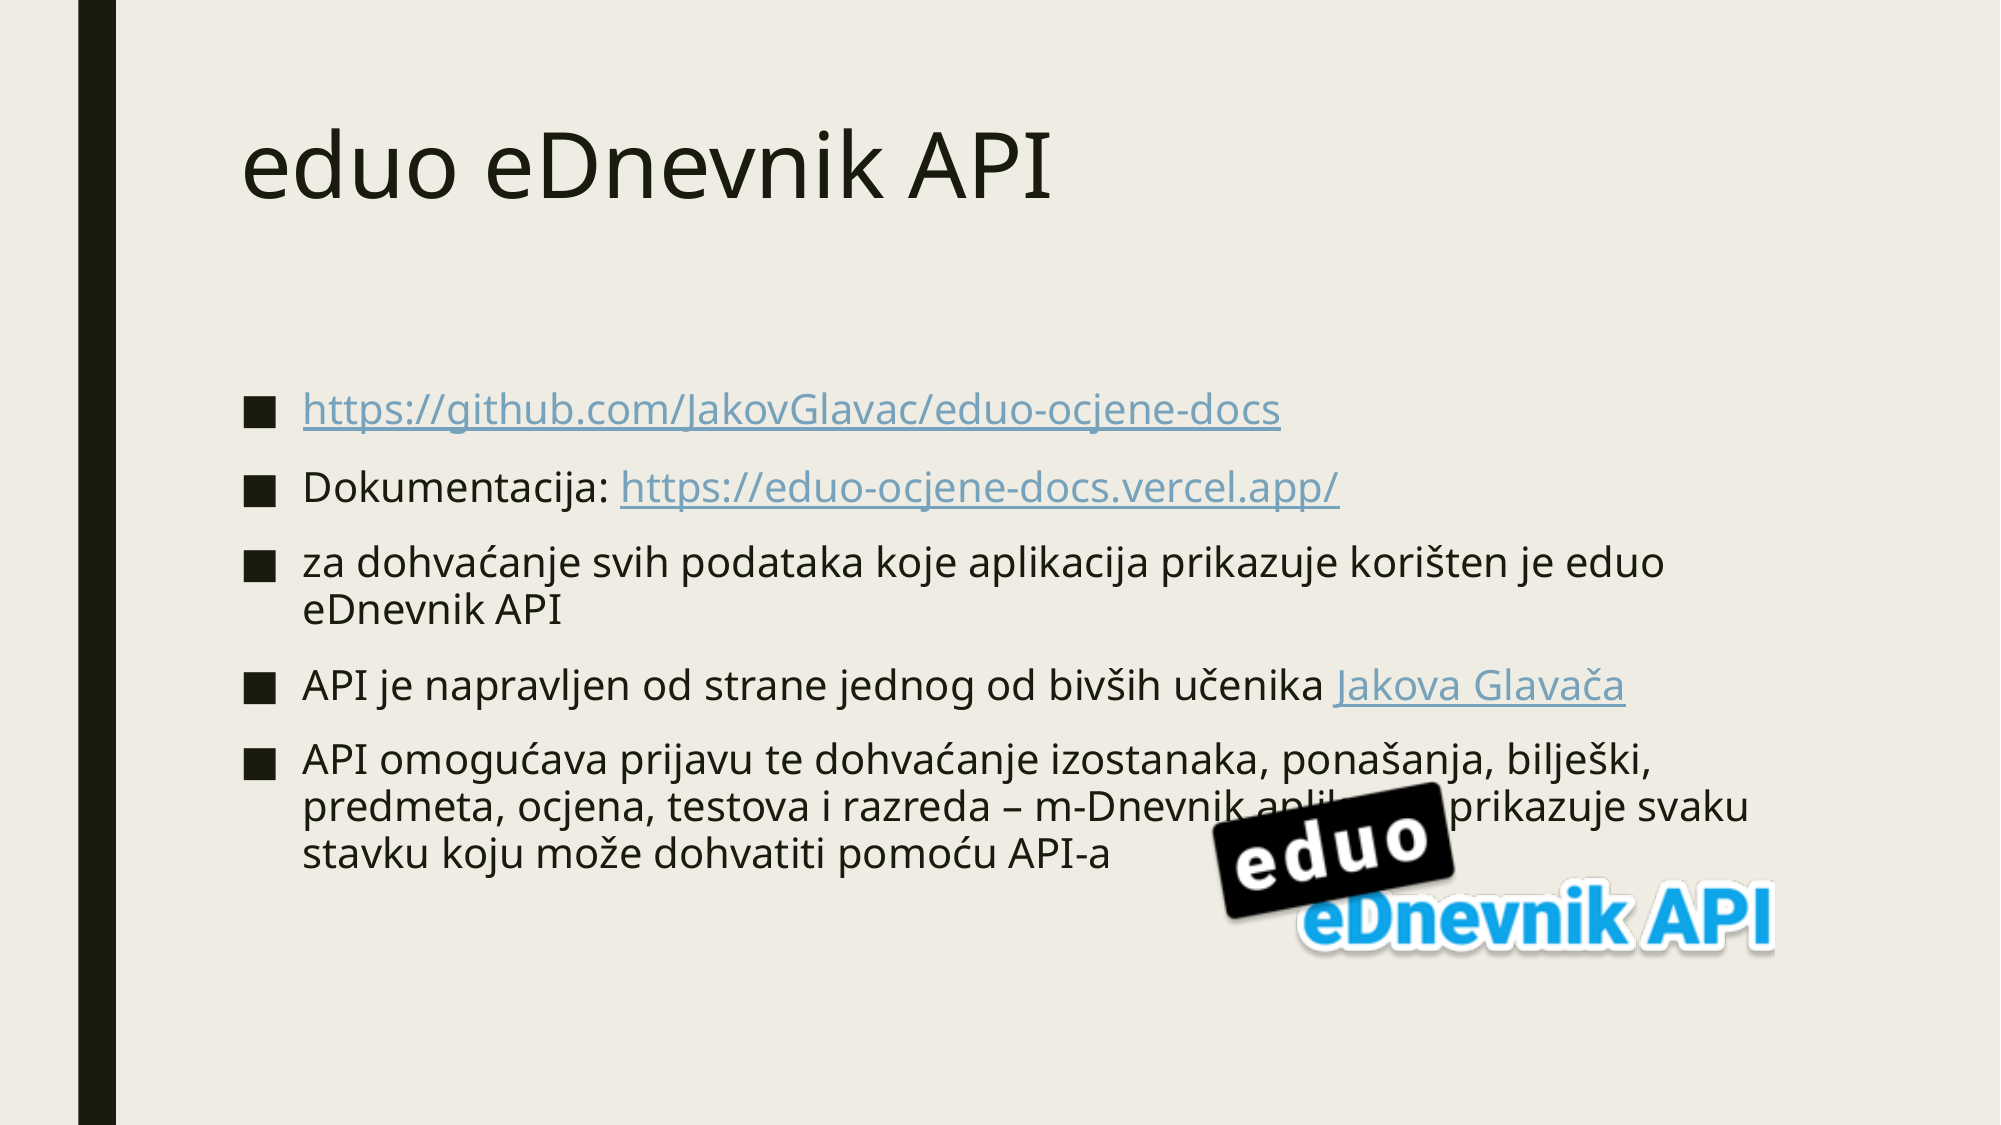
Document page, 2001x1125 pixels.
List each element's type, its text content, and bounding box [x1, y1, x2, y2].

list https://github.com/JakovGlavac/eduo-ocjene-docs Dokumentacija: https://eduo-ocjene-docs.vercel.app/ za dohvaćanje svih podataka koje aplikacija prikazuje korišten je eduo eDnevnik API API je napravljen od strane jednog od bivših učenika Jakova Glavača API omogućava prijavu te dohvaćanje izostanaka, ponašanja, bilješki, predmeta, ocjena, testova i razreda – m-Dnevnik aplikacija prikazuje svaku stavku koju može dohvatiti pomoću API-a [225, 375, 1800, 963]
picture [1208, 781, 1775, 963]
title eduo eDnevnik API [225, 112, 1800, 357]
